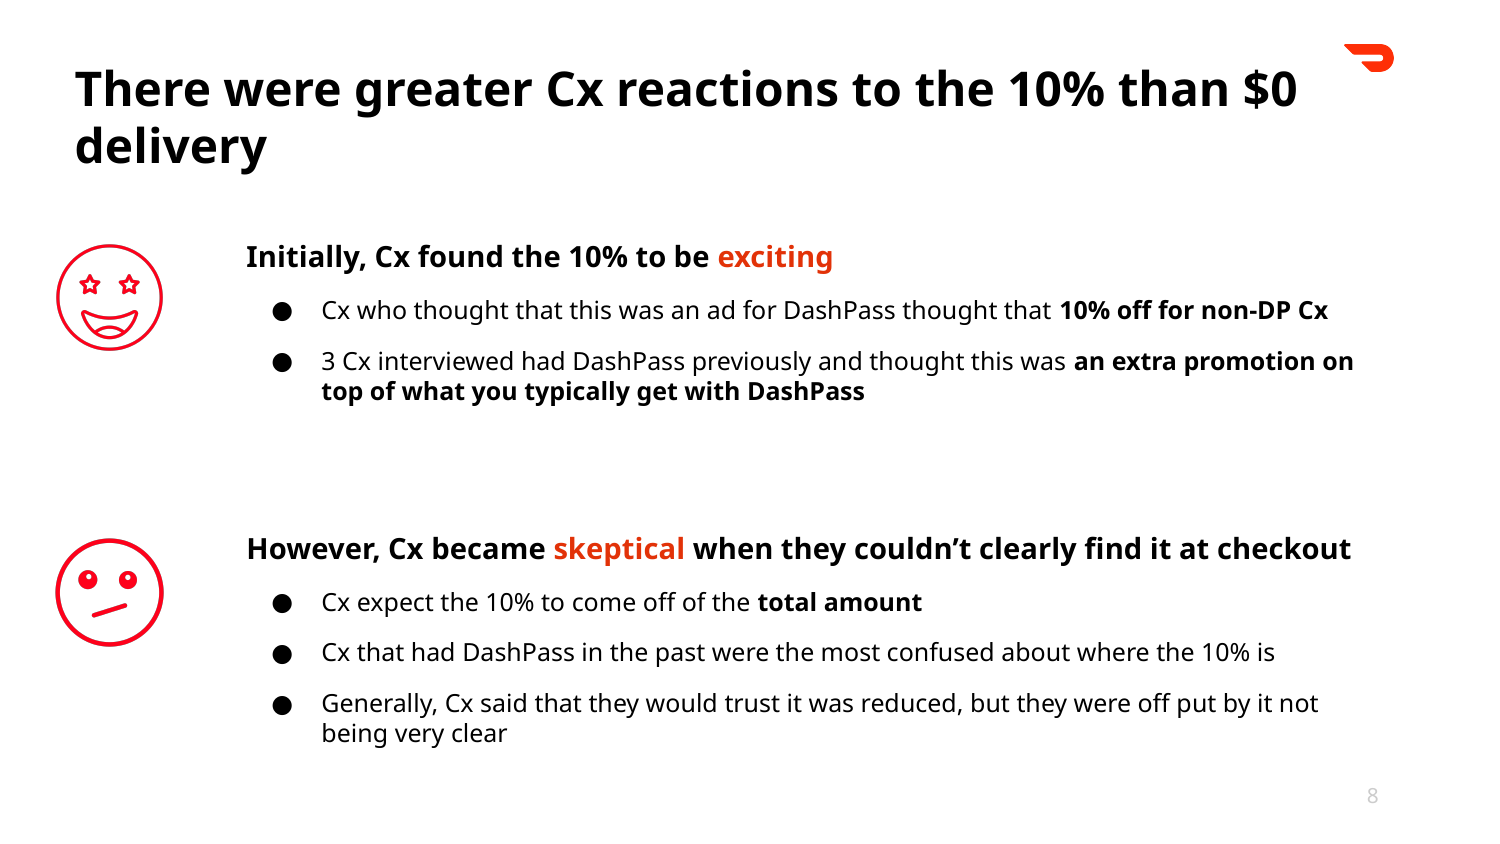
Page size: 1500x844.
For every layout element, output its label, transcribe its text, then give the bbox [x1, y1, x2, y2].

picture [1357, 44, 1394, 72]
slide_number ‹#› [1303, 764, 1394, 830]
picture [52, 241, 166, 355]
text_box There were greater Cx reactions to the 10% than $0 delivery [59, 43, 1357, 136]
text_box However, Cx became skeptical when they couldn’t clearly find it at checkout Cx expect the 10% to come off of the total amount Cx that had DashPass in the past were the most confused about where the 10% is Generally, Cx said that they would trust it was reduced, but they were off put by it not being very clear [231, 515, 1391, 763]
picture [52, 536, 166, 650]
text_box Initially, Cx found the 10% to be exciting Cx who thought that this was an ad for DashPass thought that 10% off for non-DP Cx 3 Cx interviewed had DashPass previously and thought this was an extra promotion on top of what you typically get with DashPass [231, 223, 1391, 421]
